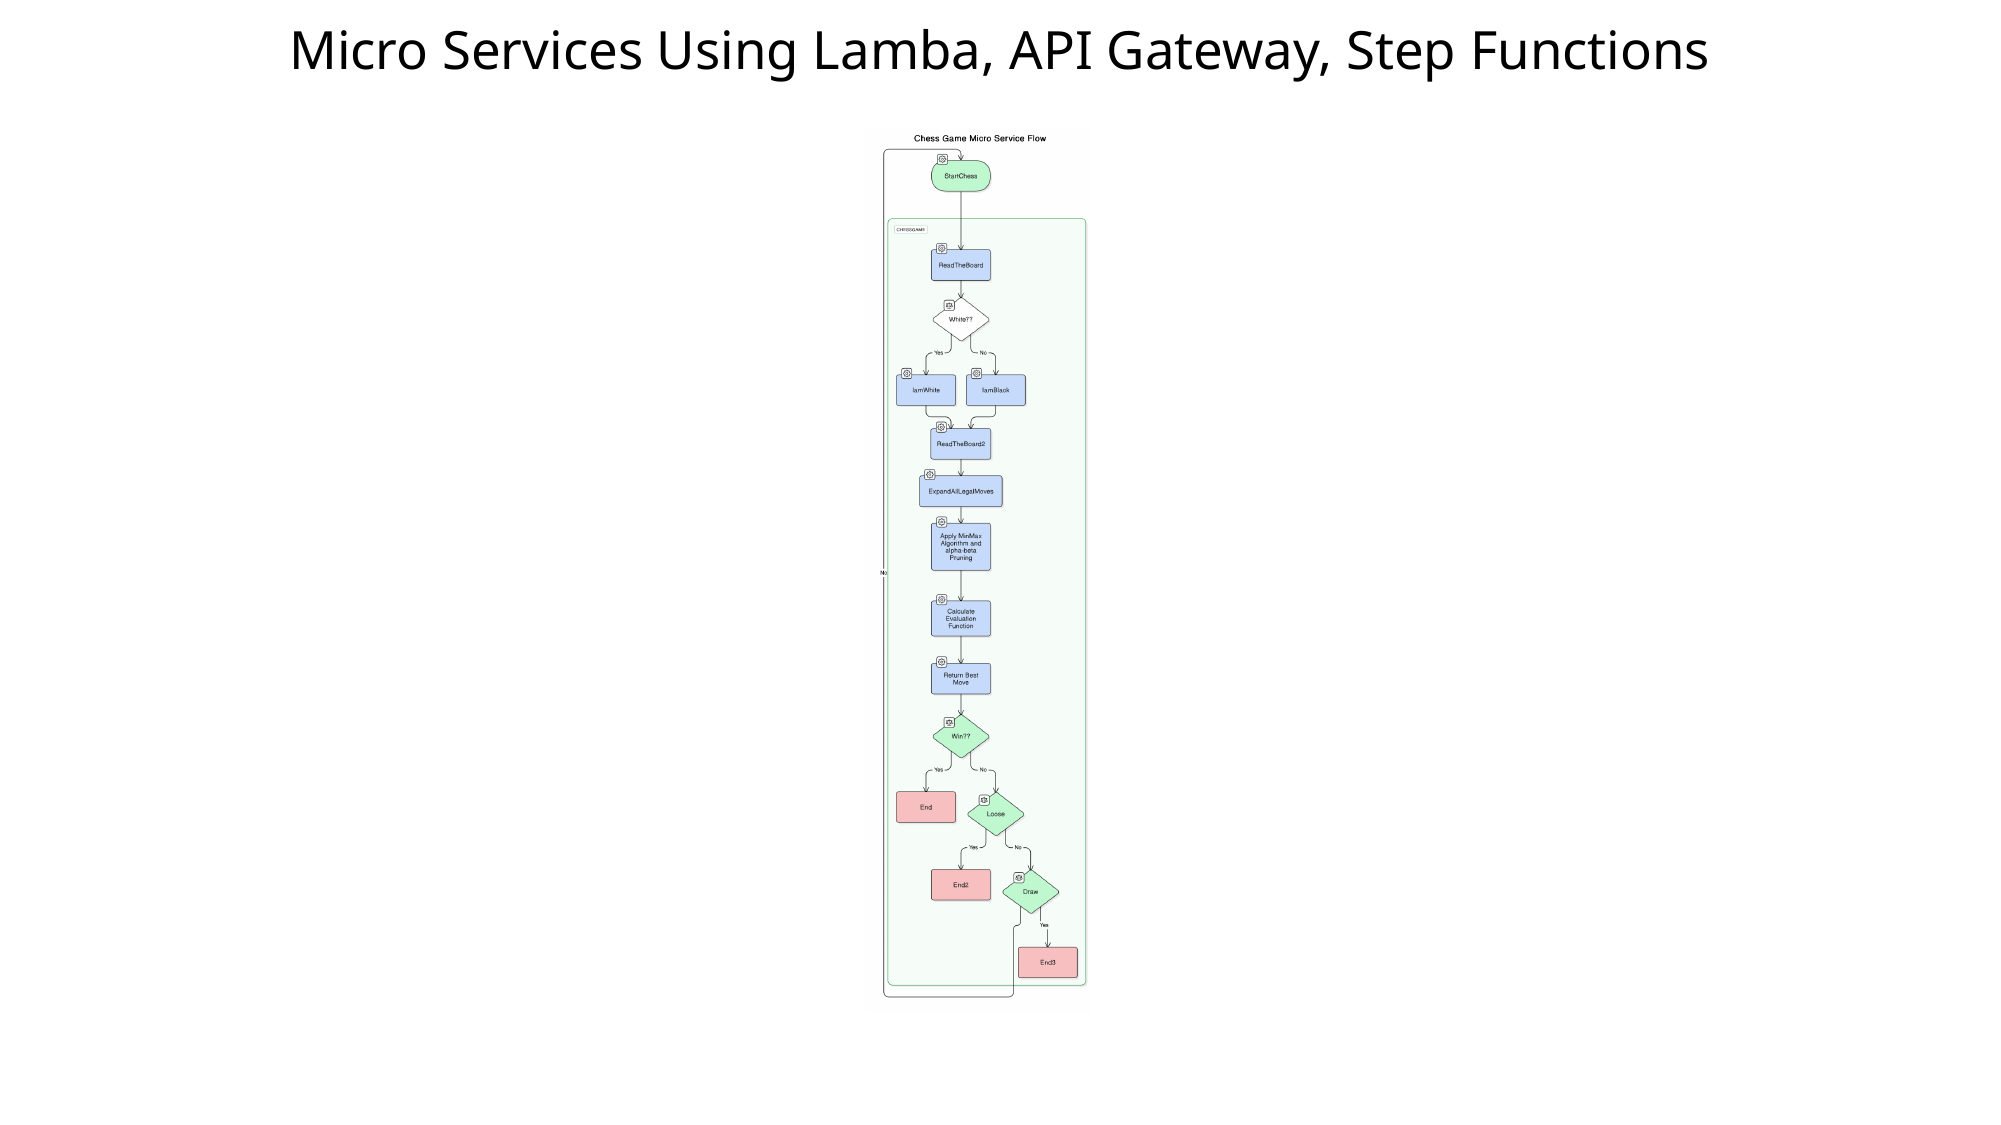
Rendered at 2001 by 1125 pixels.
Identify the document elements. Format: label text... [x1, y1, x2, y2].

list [864, 129, 1092, 1014]
title Micro Services Using Lamba, API Gateway, Step Functions [137, 0, 1863, 105]
